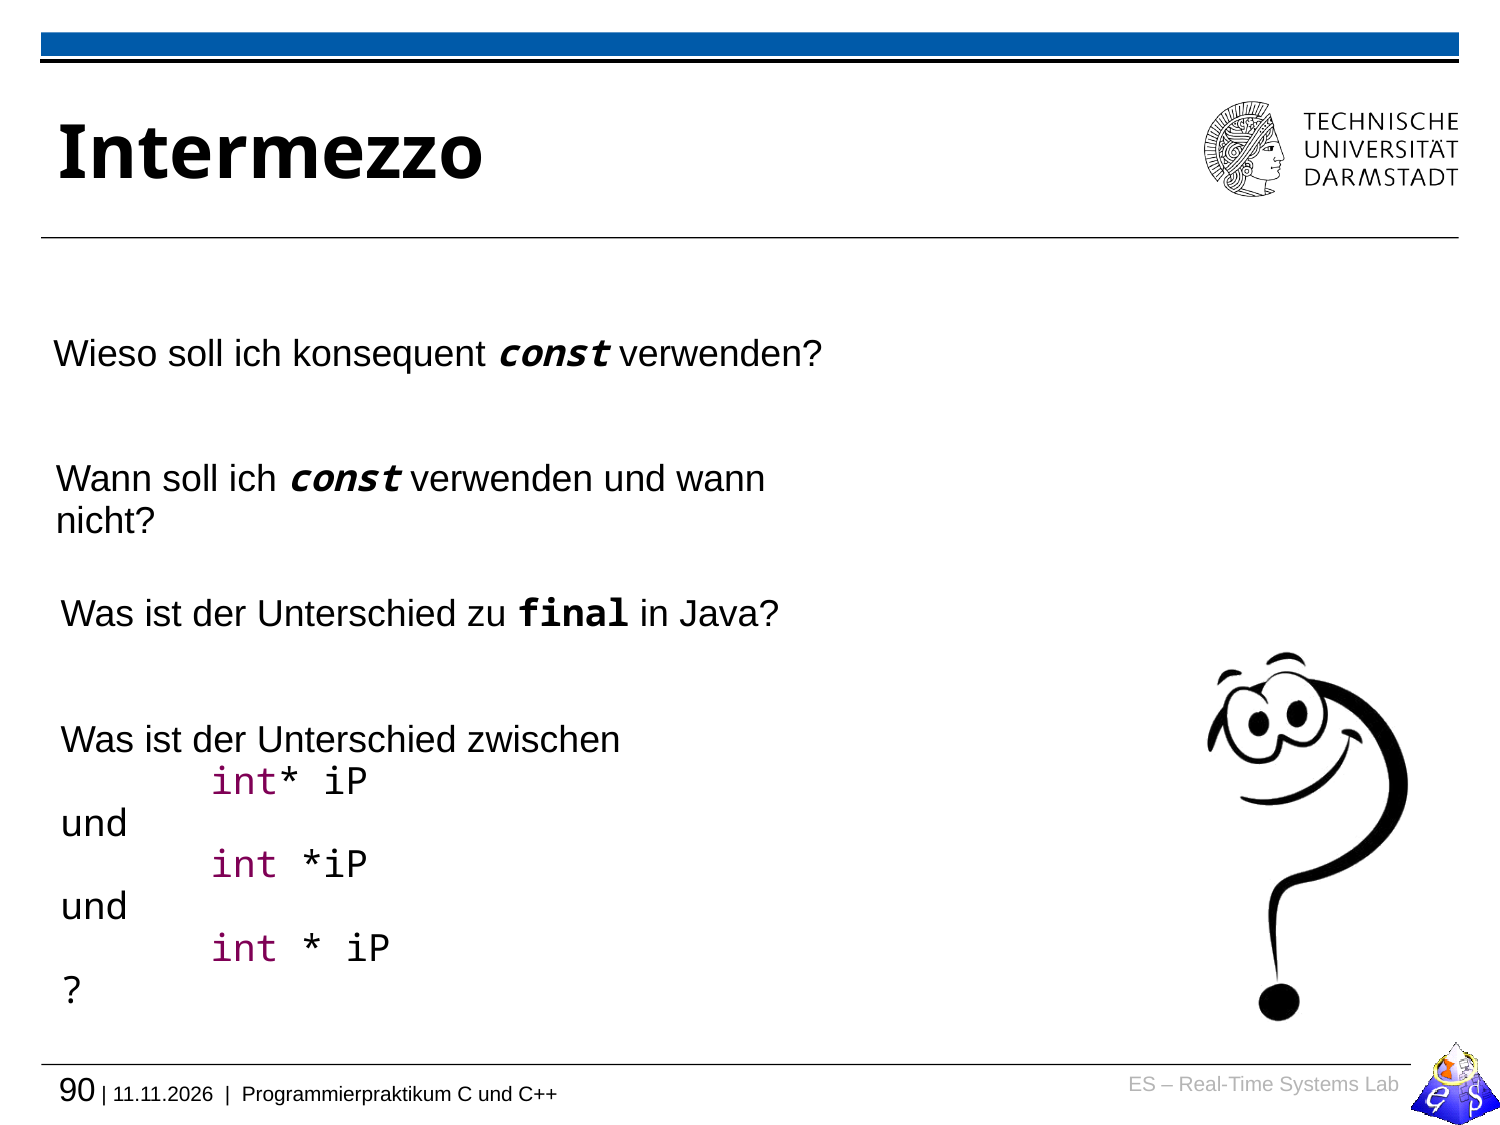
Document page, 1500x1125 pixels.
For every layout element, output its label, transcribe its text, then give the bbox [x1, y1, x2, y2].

title Intermezzo [58, 80, 1187, 218]
picture [1411, 1041, 1500, 1125]
picture [1187, 84, 1483, 214]
text_box Wann soll ich const verwenden und wann nicht? [41, 451, 886, 550]
picture [1104, 645, 1483, 1024]
text_box Wieso soll ich konsequent const verwenden? [38, 325, 883, 383]
text_box Was ist der Unterschied zu final in Java? Was ist der Unterschied zwischen int* iP und int *iP und int * iP ? [45, 586, 891, 1019]
